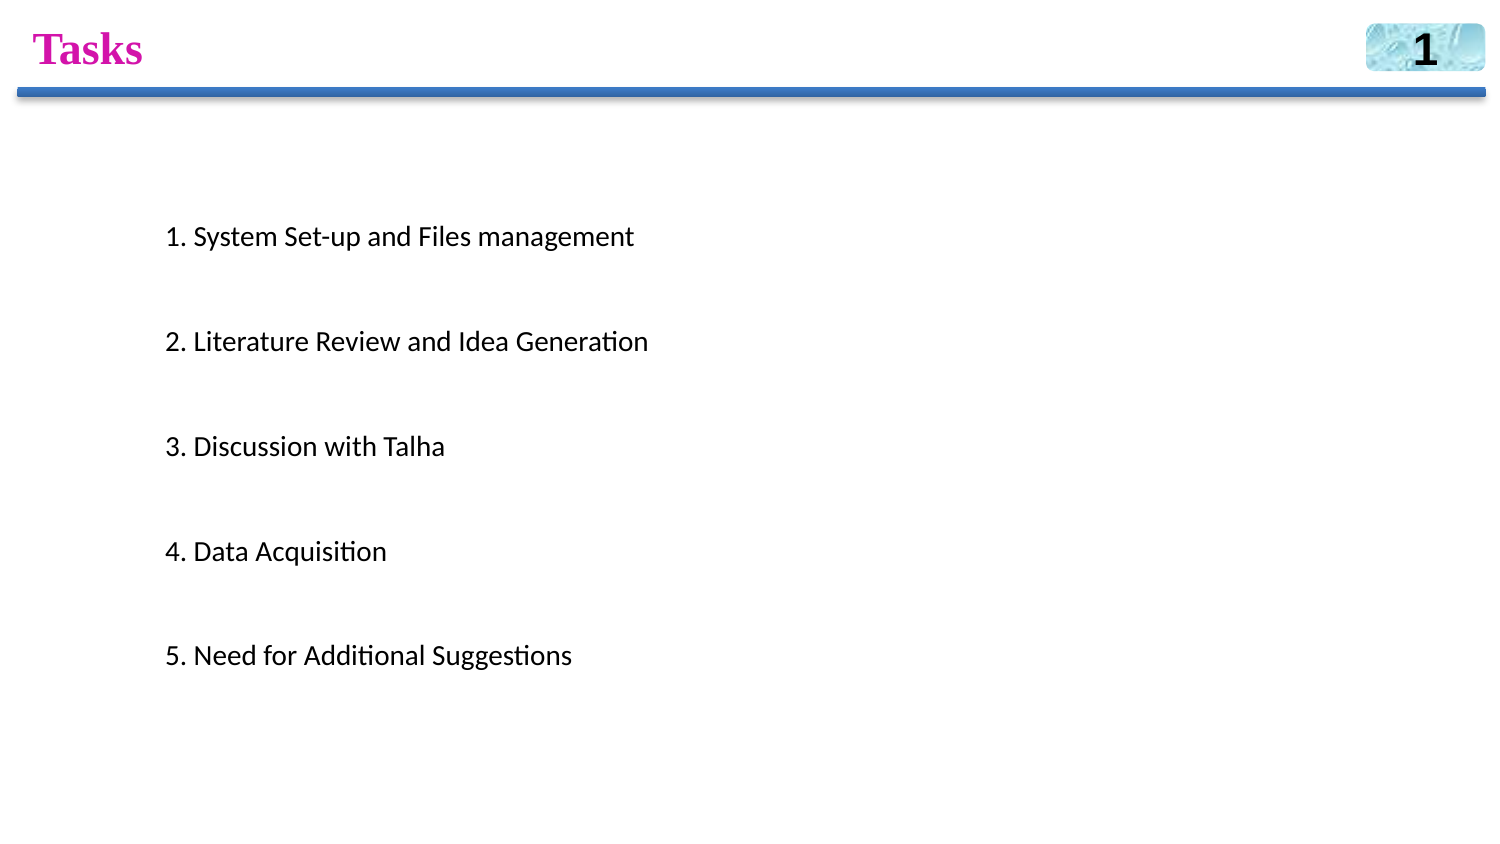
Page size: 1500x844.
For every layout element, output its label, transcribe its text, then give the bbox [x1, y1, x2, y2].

text_box 1. System Set-up and Files management 2. Literature Review and Idea Generation 3. Discussion with Talha 4. Data Acquisition 5. Need for Additional Suggestions [149, 202, 1328, 757]
text_box [17, 87, 1486, 97]
text_box 1 [1366, 23, 1486, 72]
title Tasks [17, 14, 1080, 78]
